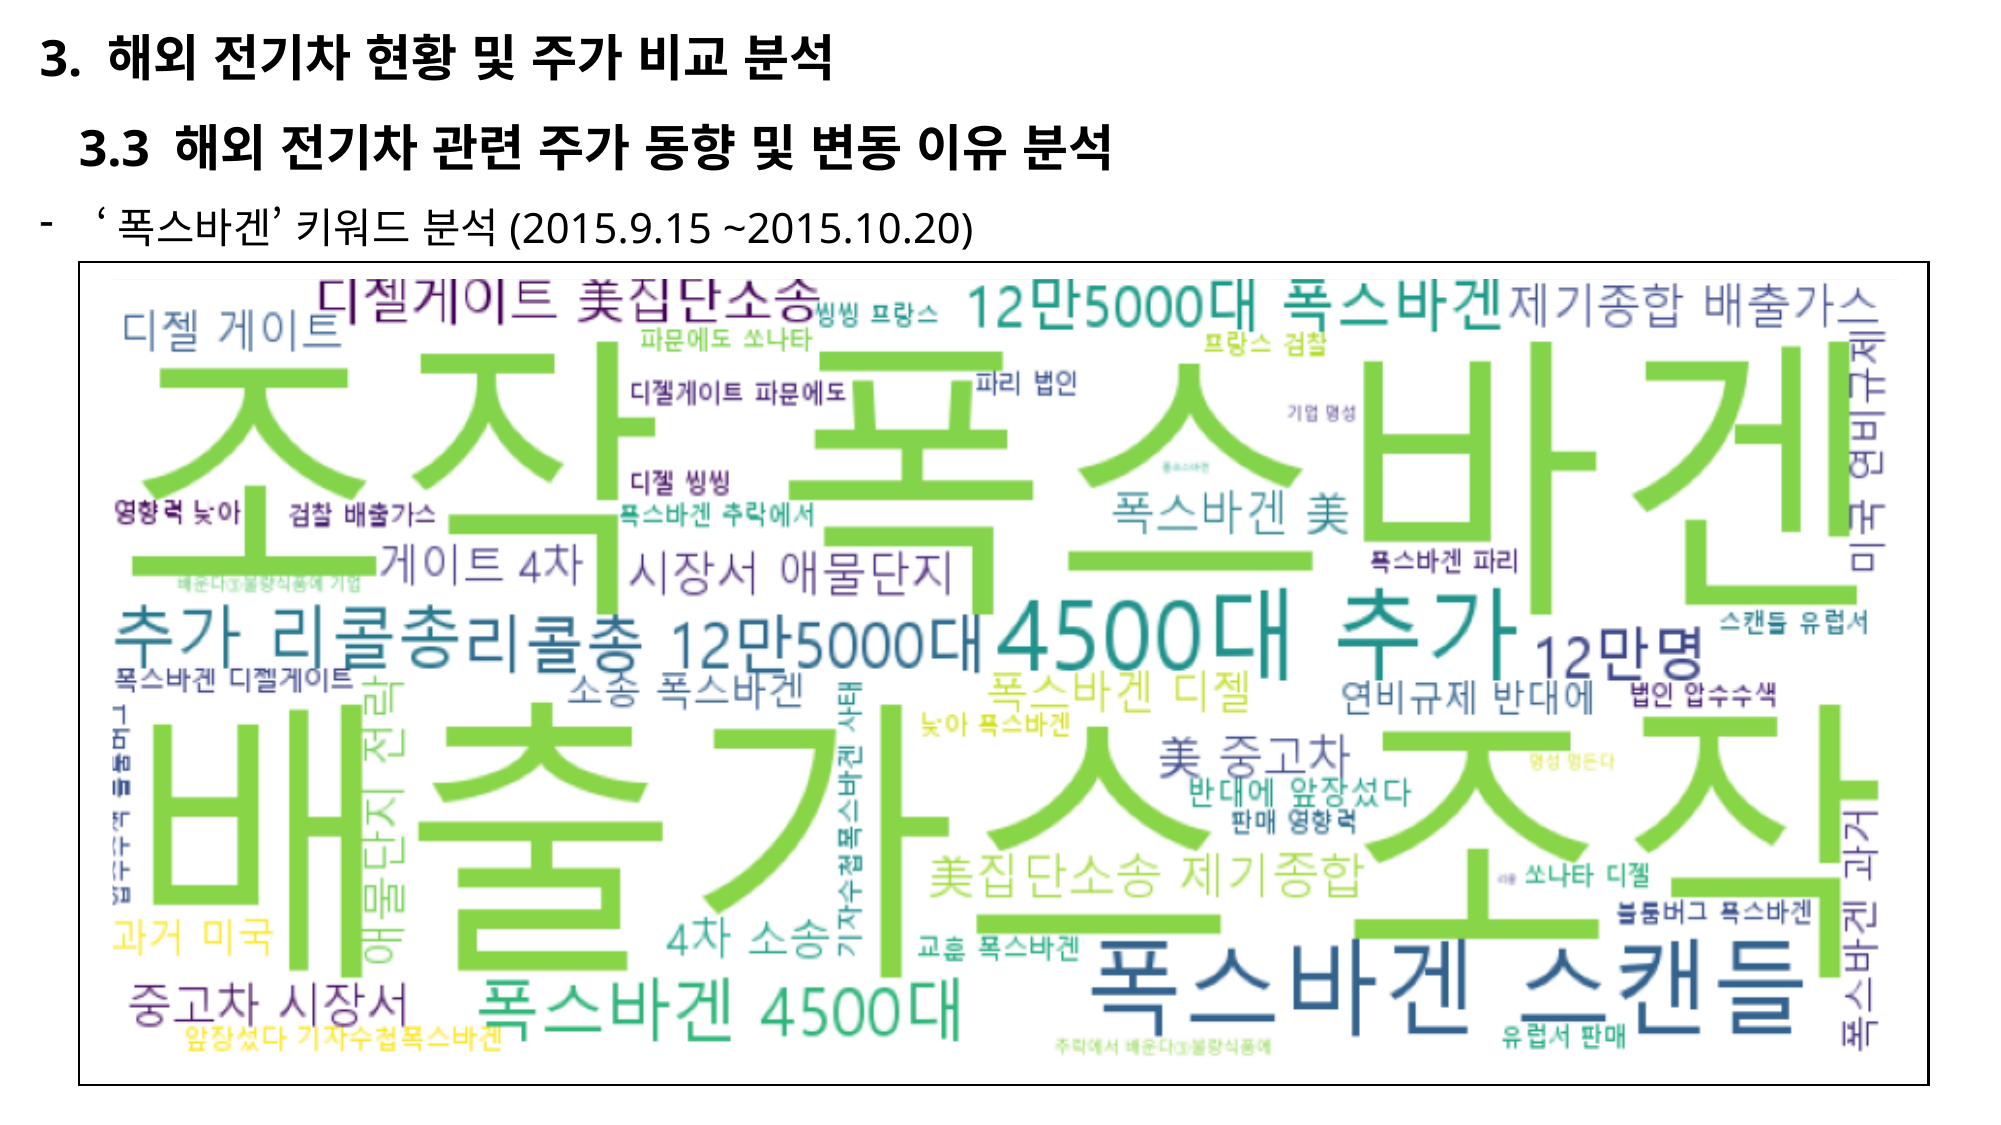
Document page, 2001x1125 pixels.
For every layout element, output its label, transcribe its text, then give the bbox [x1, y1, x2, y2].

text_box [78, 261, 1929, 1085]
text_box 3. 해외 전기차 현황 및 주가 비교 분석 3.3 해외 전기차 관련 주가 동향 및 변동 이유 분석 ‘폭스바겐’ 키워드 분석(2015.9.15 ~2015.10.20) [24, 0, 1859, 259]
